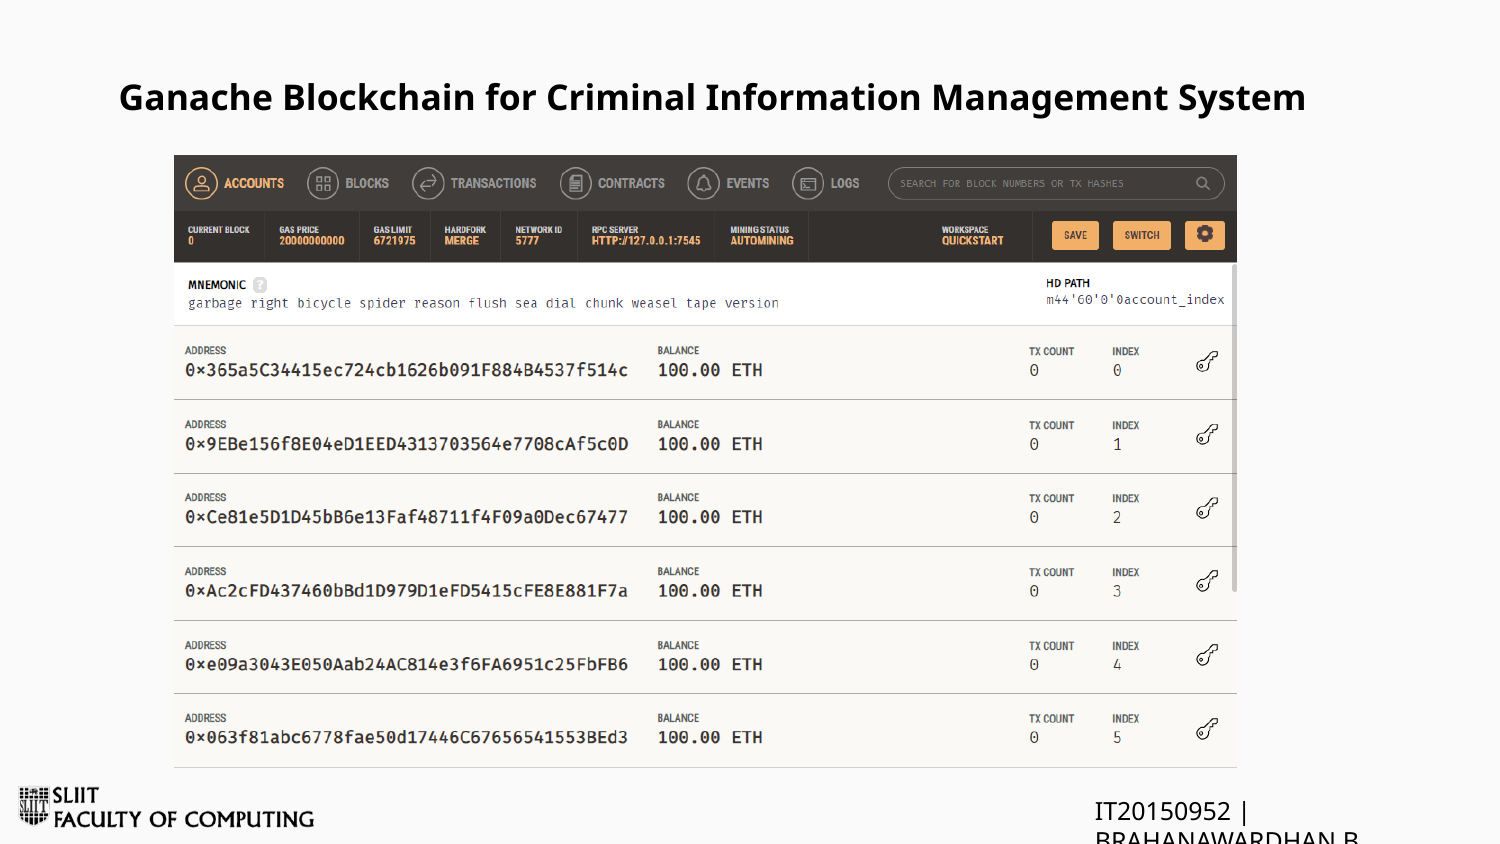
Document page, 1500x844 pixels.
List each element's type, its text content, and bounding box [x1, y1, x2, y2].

text_box IT20150952 | BRAHANAWARDHAN B [1079, 780, 1499, 844]
picture [174, 153, 1238, 768]
text_box Ganache Blockchain for Criminal Information Management System [103, 60, 1405, 133]
picture [0, 769, 342, 841]
